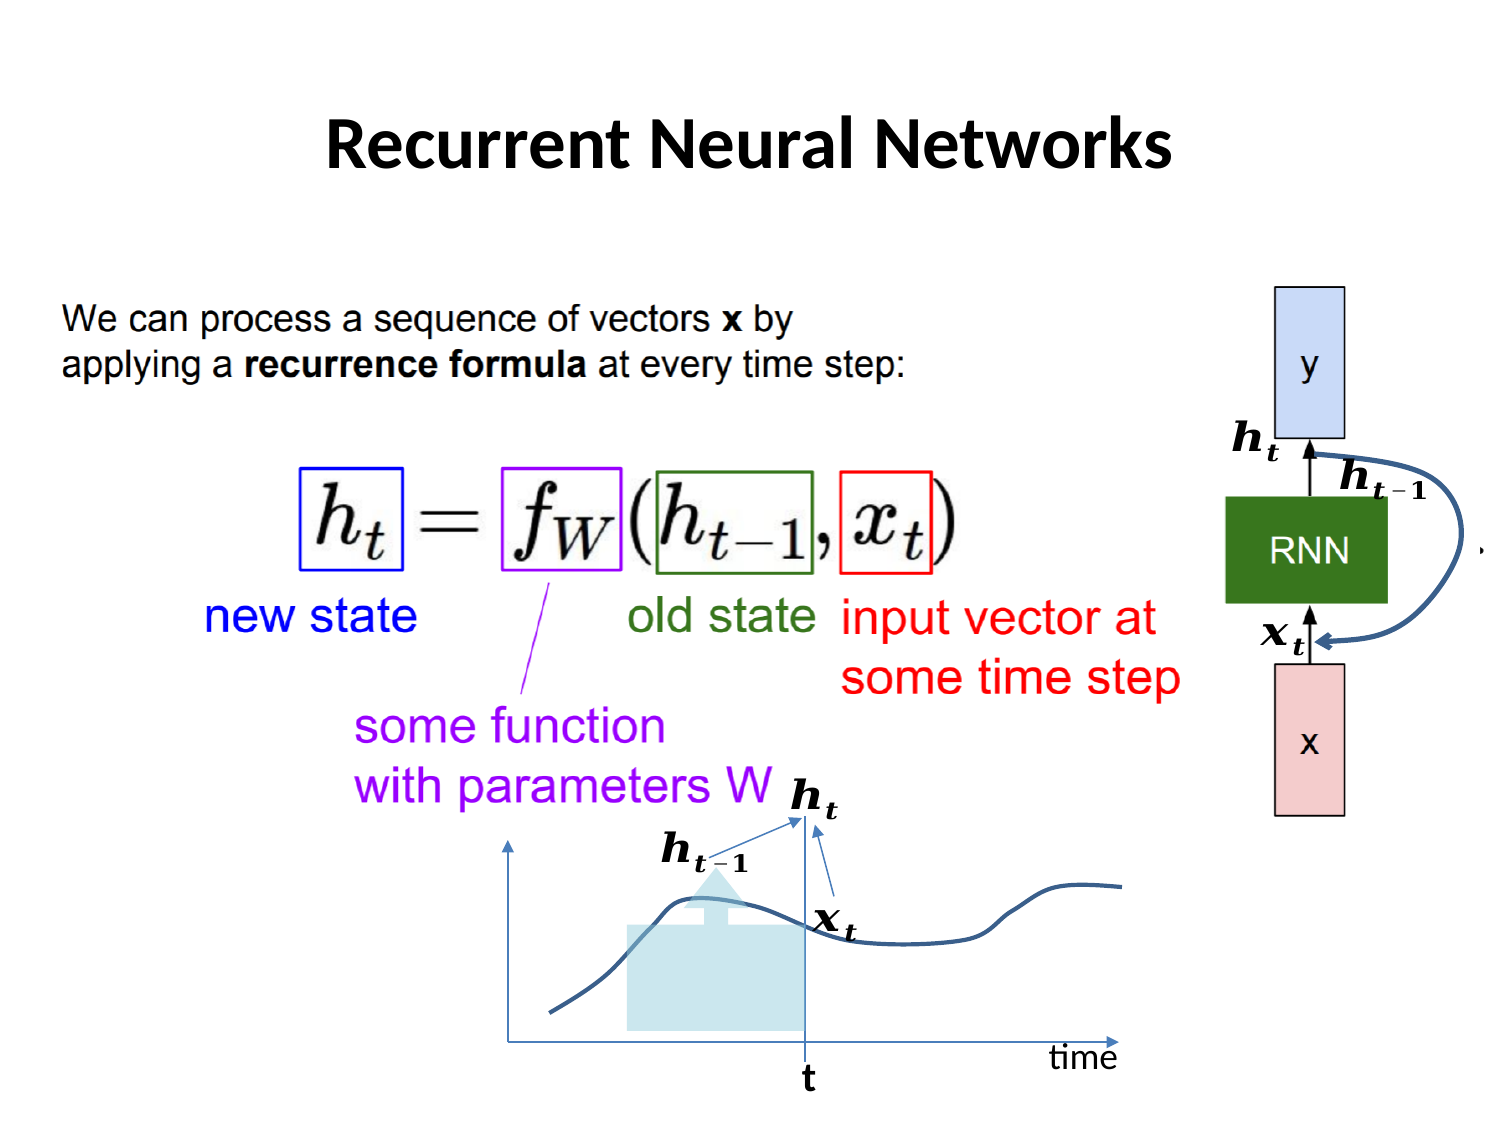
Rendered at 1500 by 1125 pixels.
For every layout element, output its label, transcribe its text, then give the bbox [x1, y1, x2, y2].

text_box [708, 817, 803, 858]
title Recurrent Neural Networks [75, 45, 1425, 230]
text_box time [1033, 1024, 1134, 1085]
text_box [507, 816, 1123, 1063]
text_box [814, 824, 835, 897]
picture [52, 232, 1495, 849]
text_box t [801, 1071, 828, 1101]
